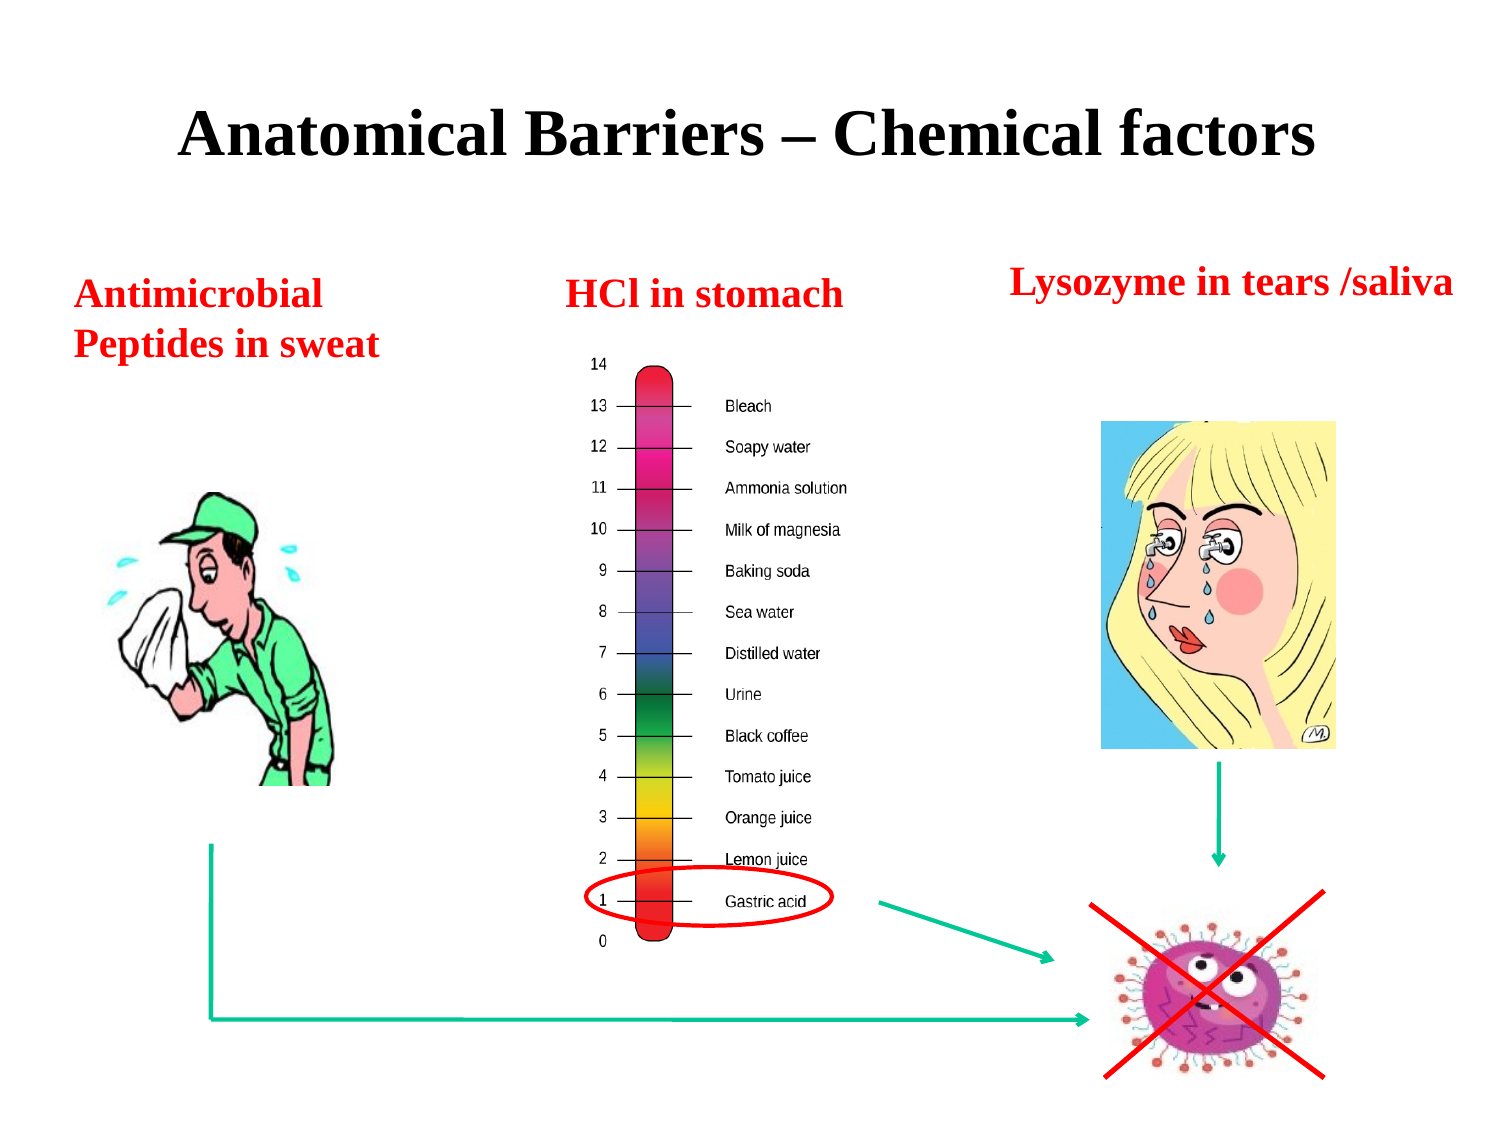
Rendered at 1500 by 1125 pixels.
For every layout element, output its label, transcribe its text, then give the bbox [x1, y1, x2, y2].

title Anatomical Barriers – Chemical factors [62, 34, 1434, 223]
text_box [878, 902, 1055, 962]
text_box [1089, 890, 1325, 1080]
picture [1101, 421, 1337, 749]
picture [491, 351, 938, 950]
picture [81, 491, 399, 786]
text_box HCl in stomach [550, 258, 938, 351]
text_box Lysozyme in tears /saliva [984, 246, 1500, 312]
list Antimicrobial Peptides in sweat [58, 257, 469, 364]
